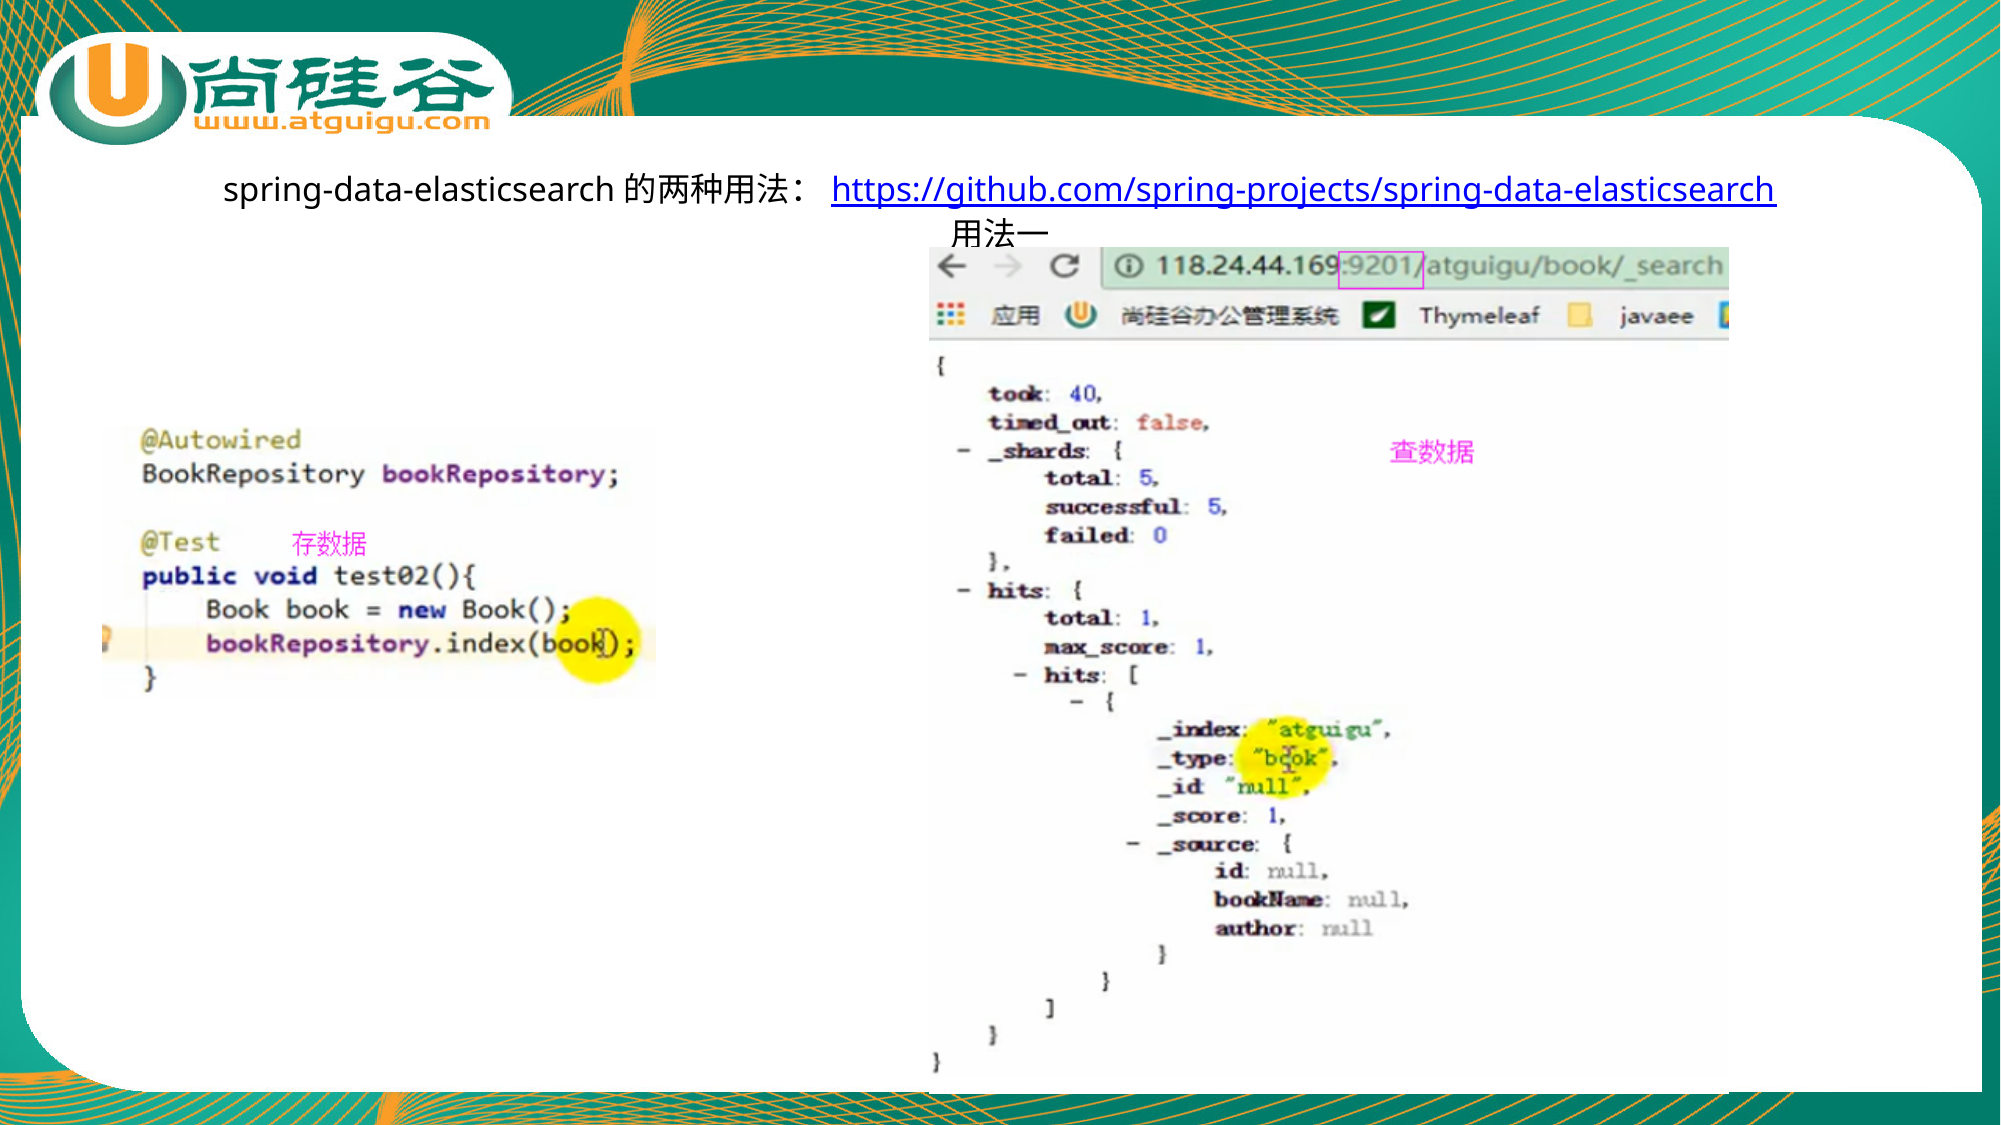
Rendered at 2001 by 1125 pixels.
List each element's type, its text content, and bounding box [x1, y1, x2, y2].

picture [0, 0, 2001, 1125]
title spring-data-elasticsearch的两种用法：https://github.com/spring-projects/spring-data-elasticsearch 用法一 [99, 117, 1900, 305]
